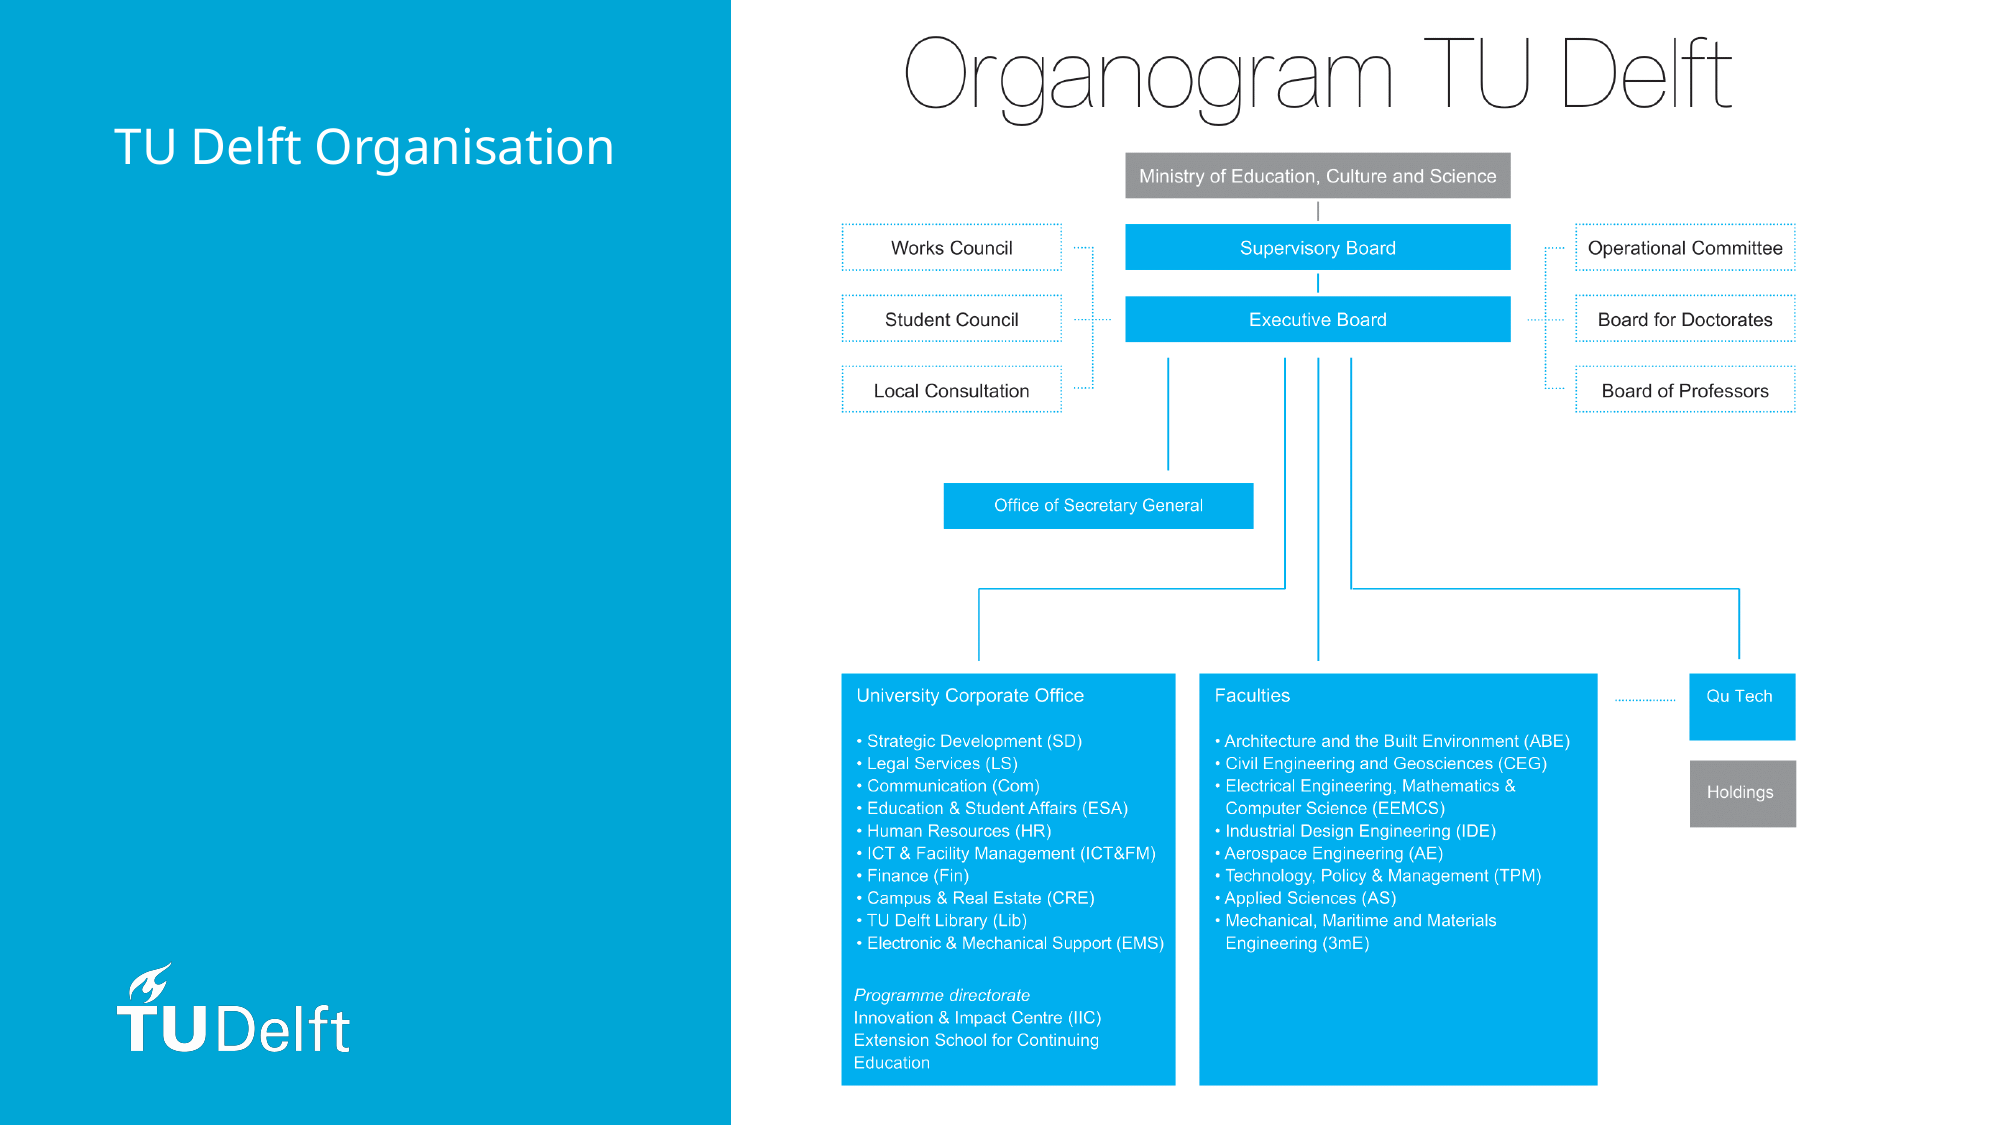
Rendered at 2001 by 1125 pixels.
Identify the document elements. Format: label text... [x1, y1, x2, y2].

picture [117, 1007, 156, 1050]
picture [297, 1007, 301, 1050]
title TU Delft Organisation [114, 121, 632, 203]
picture [130, 967, 166, 1001]
picture [332, 1013, 349, 1051]
picture [261, 1020, 288, 1051]
picture [804, 0, 1832, 1125]
picture [309, 1006, 328, 1050]
picture [164, 1007, 205, 1051]
picture [219, 1007, 254, 1050]
